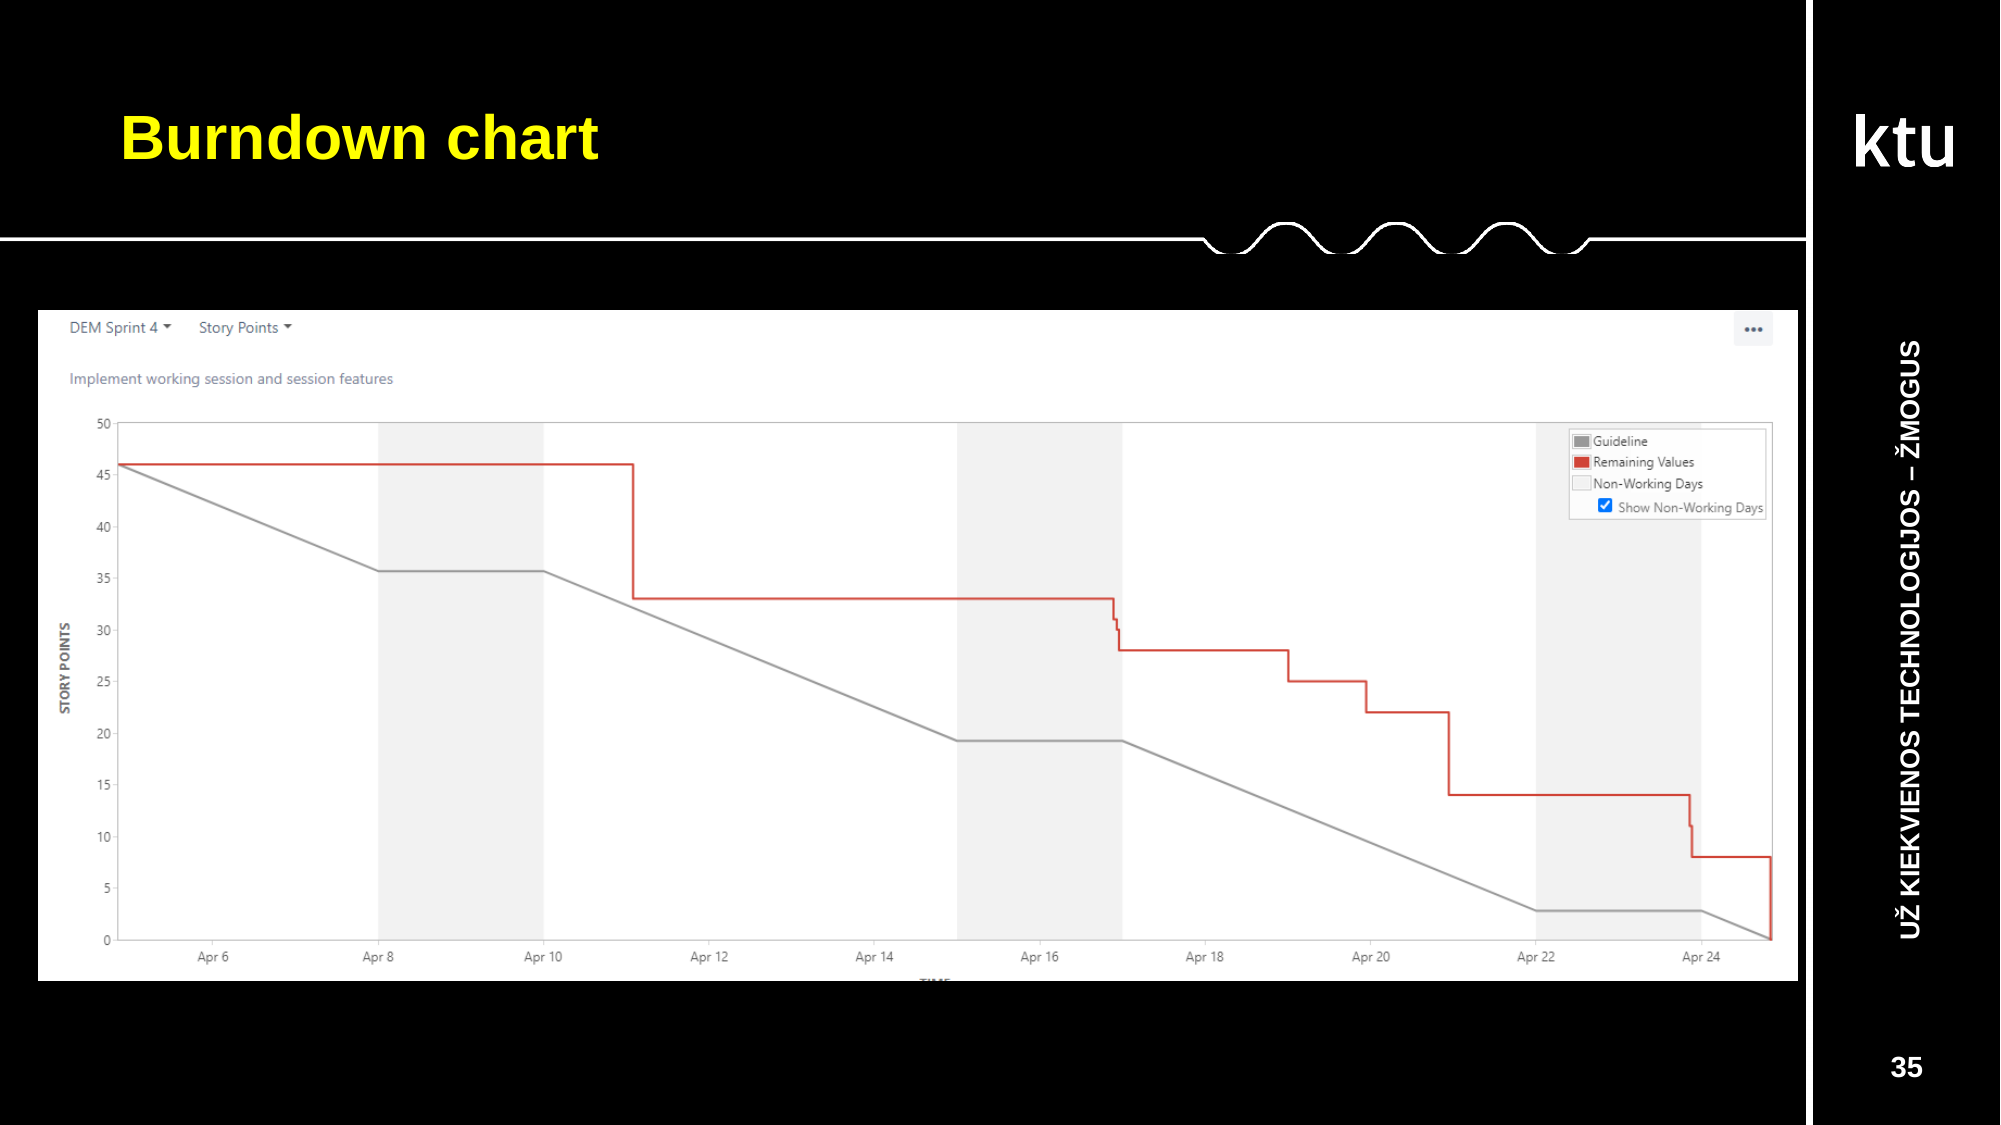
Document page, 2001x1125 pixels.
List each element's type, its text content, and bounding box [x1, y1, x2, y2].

picture [0, 0, 1814, 1125]
picture [1855, 113, 1954, 167]
picture [38, 310, 1798, 981]
text_box UŽ KIEKVIENOS TECHNOLOGIJOS – ŽMOGUS [1819, 234, 2000, 956]
text_box Burndown chart [105, 98, 1731, 183]
text_box ‹#› [1831, 1031, 1983, 1091]
